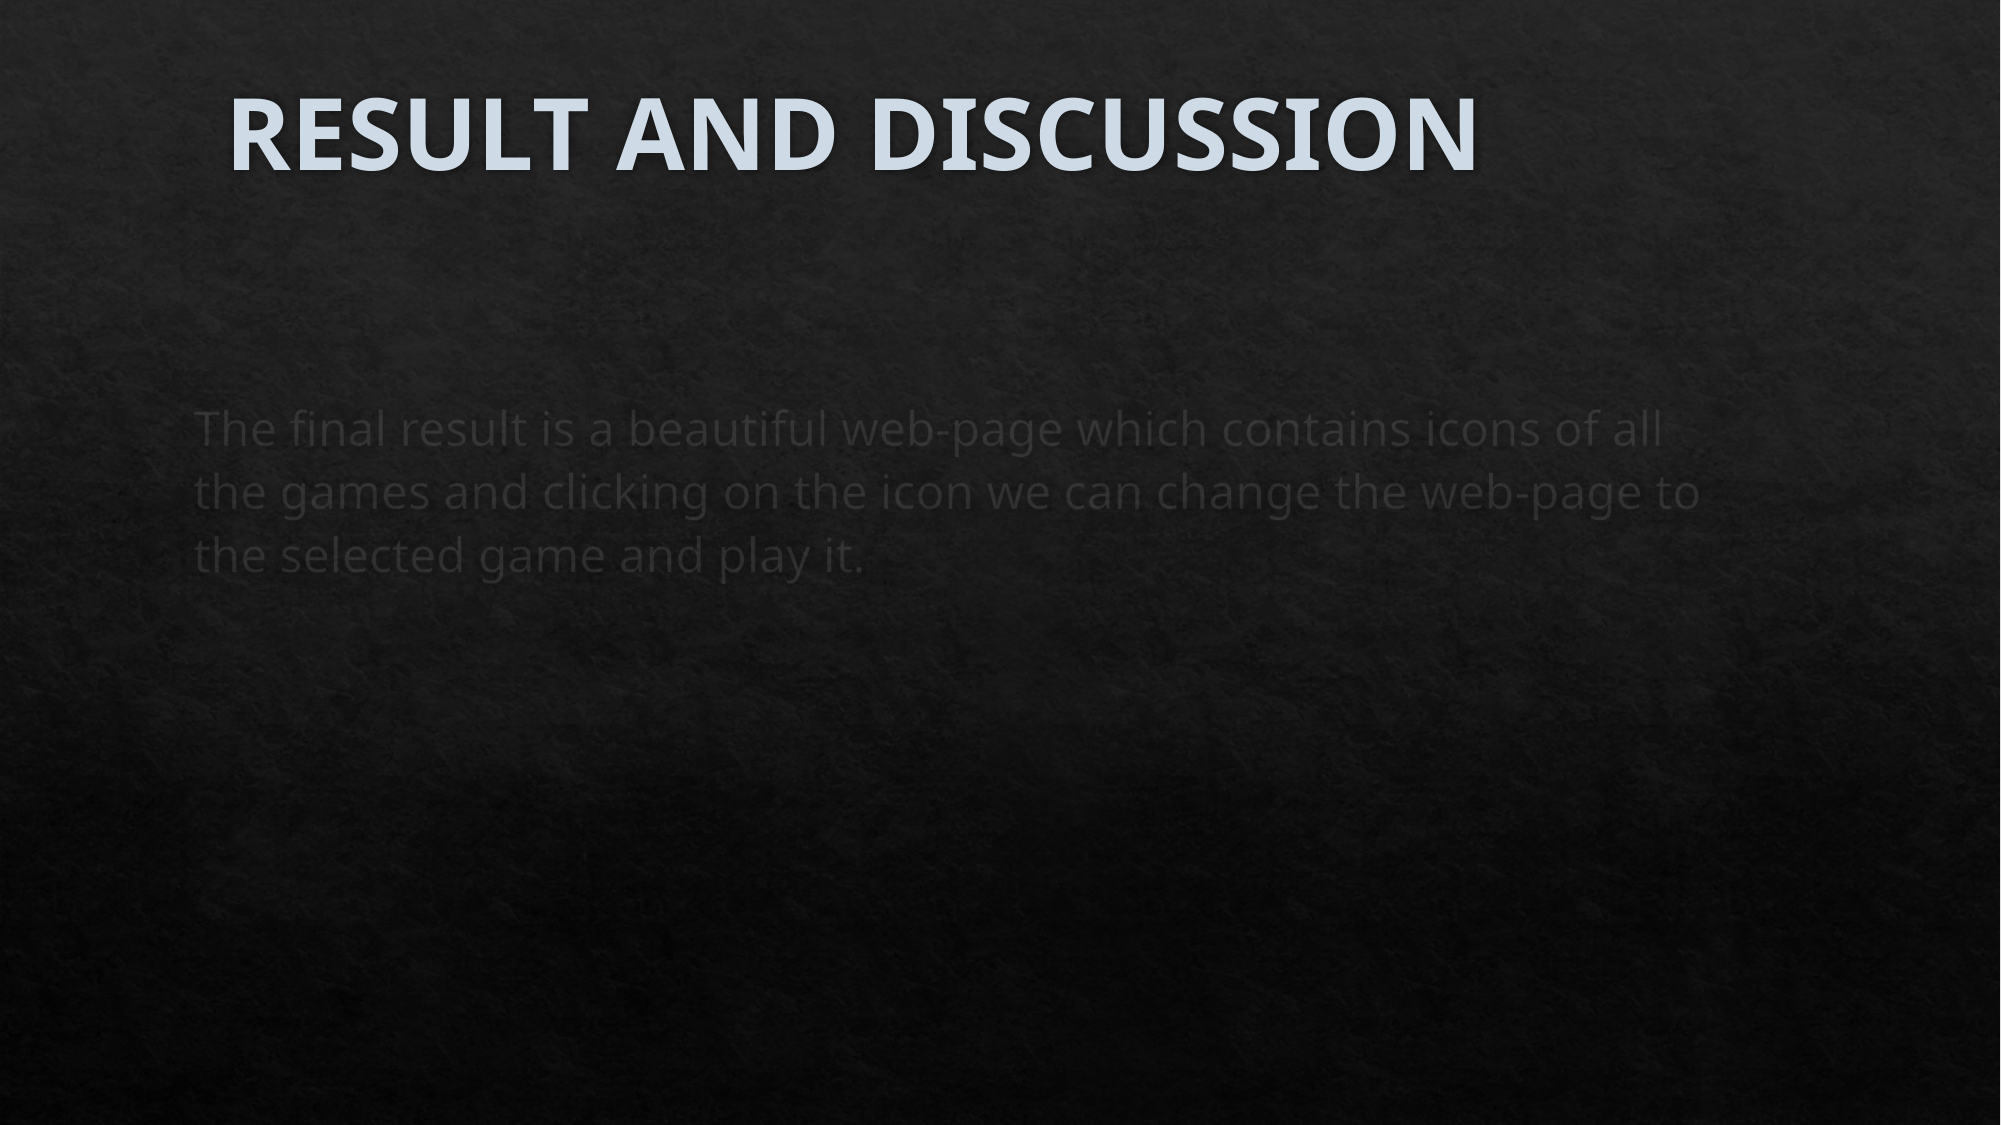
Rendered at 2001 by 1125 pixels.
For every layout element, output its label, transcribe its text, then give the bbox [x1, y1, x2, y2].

subtitle The final result is a beautiful web-page which contains icons of all the games and clicking on the icon we can change the web-page to the selected game and play it. [178, 384, 1727, 598]
title RESULT AND DISCUSSION [66, 95, 1669, 200]
